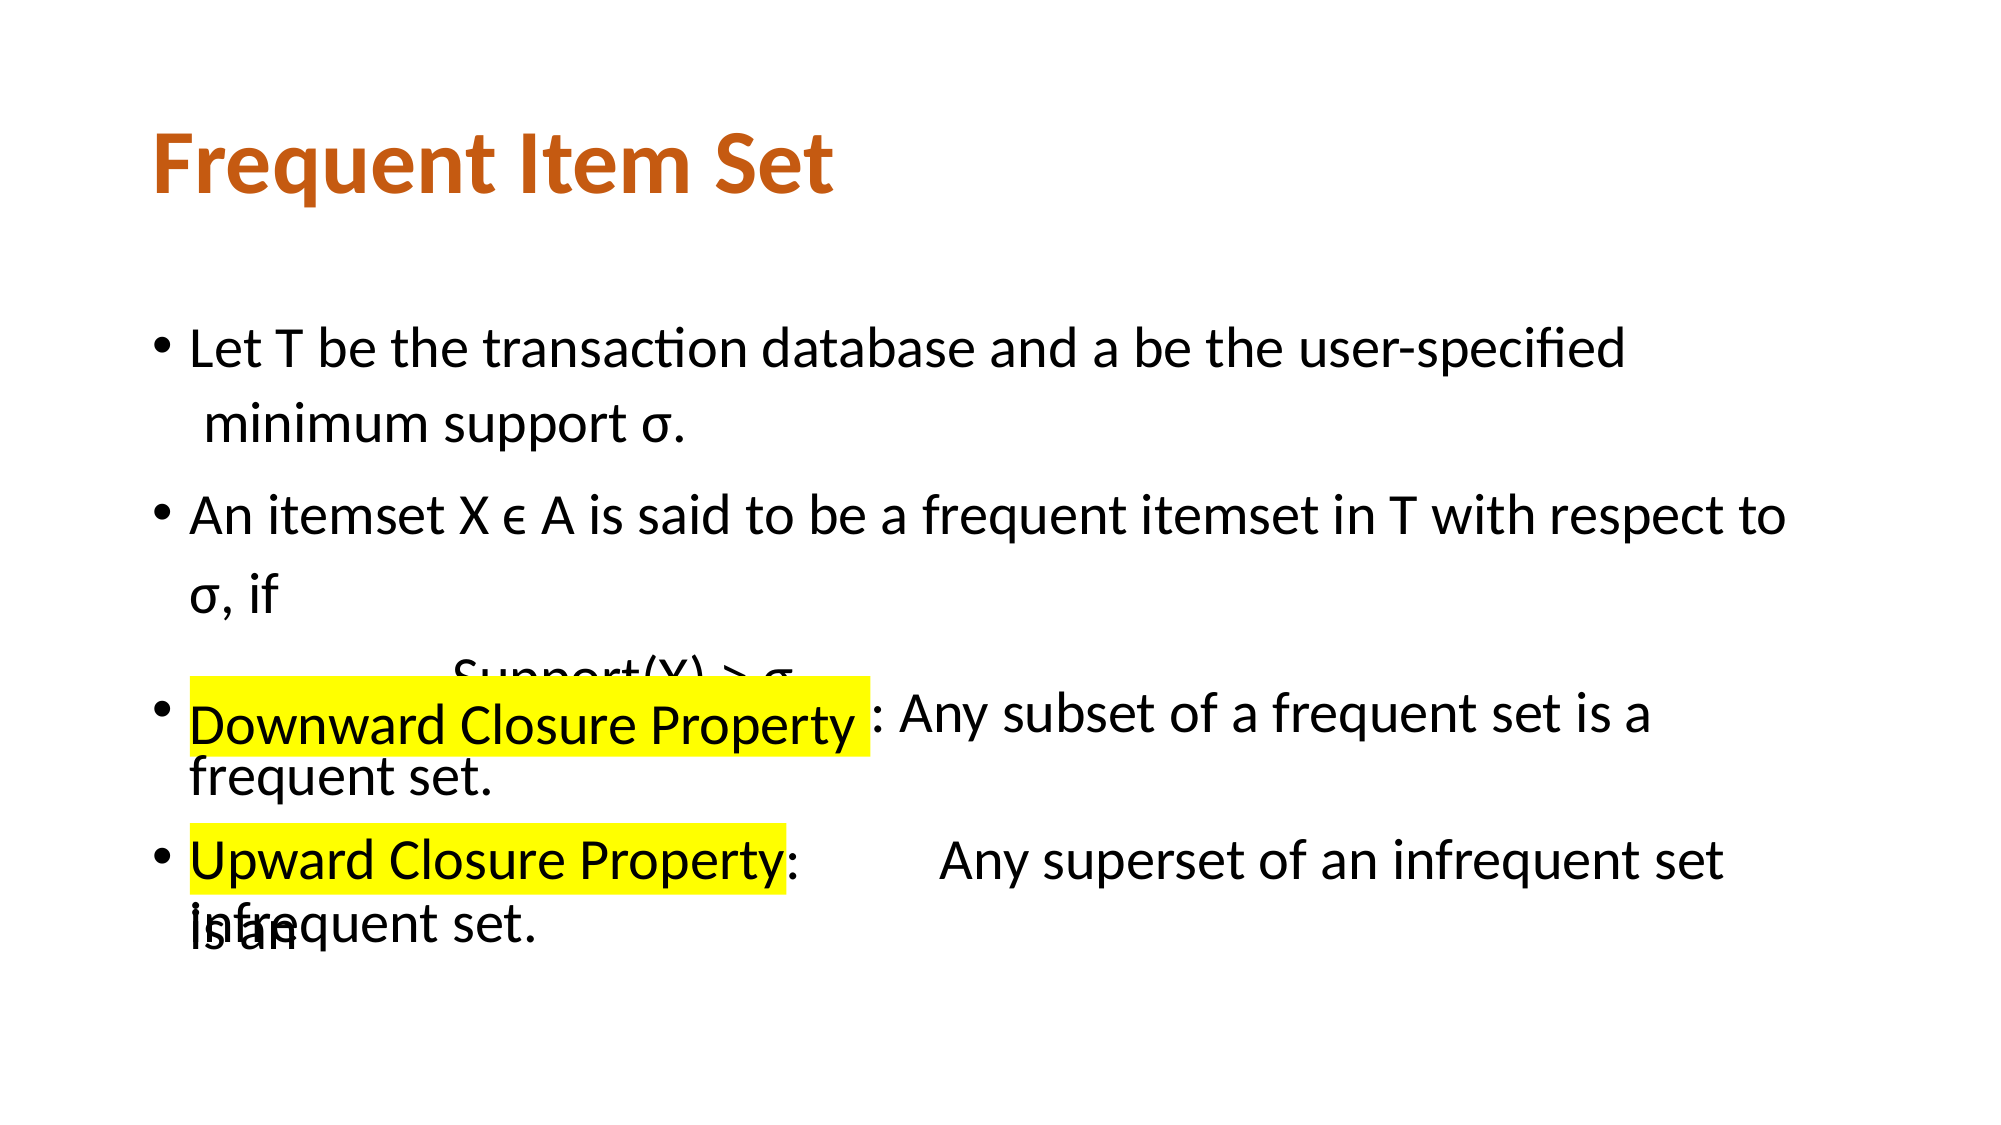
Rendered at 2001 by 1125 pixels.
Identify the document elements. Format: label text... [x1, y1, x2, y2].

text_box frequent set. Upward Closure Property: Any superset of an infrequent set is an [150, 720, 1740, 961]
text_box Let T be the transaction database and a be the user-specified minimum support σ. An itemset X ϵ A is said to be a frequent itemset in T with respect to σ, if Support(X) ≥ σ [150, 294, 1794, 709]
text_box : Any subset of a frequent set is a [150, 671, 1658, 720]
text_box infrequent set. [187, 881, 542, 954]
title Frequent Item Set [150, 100, 838, 291]
